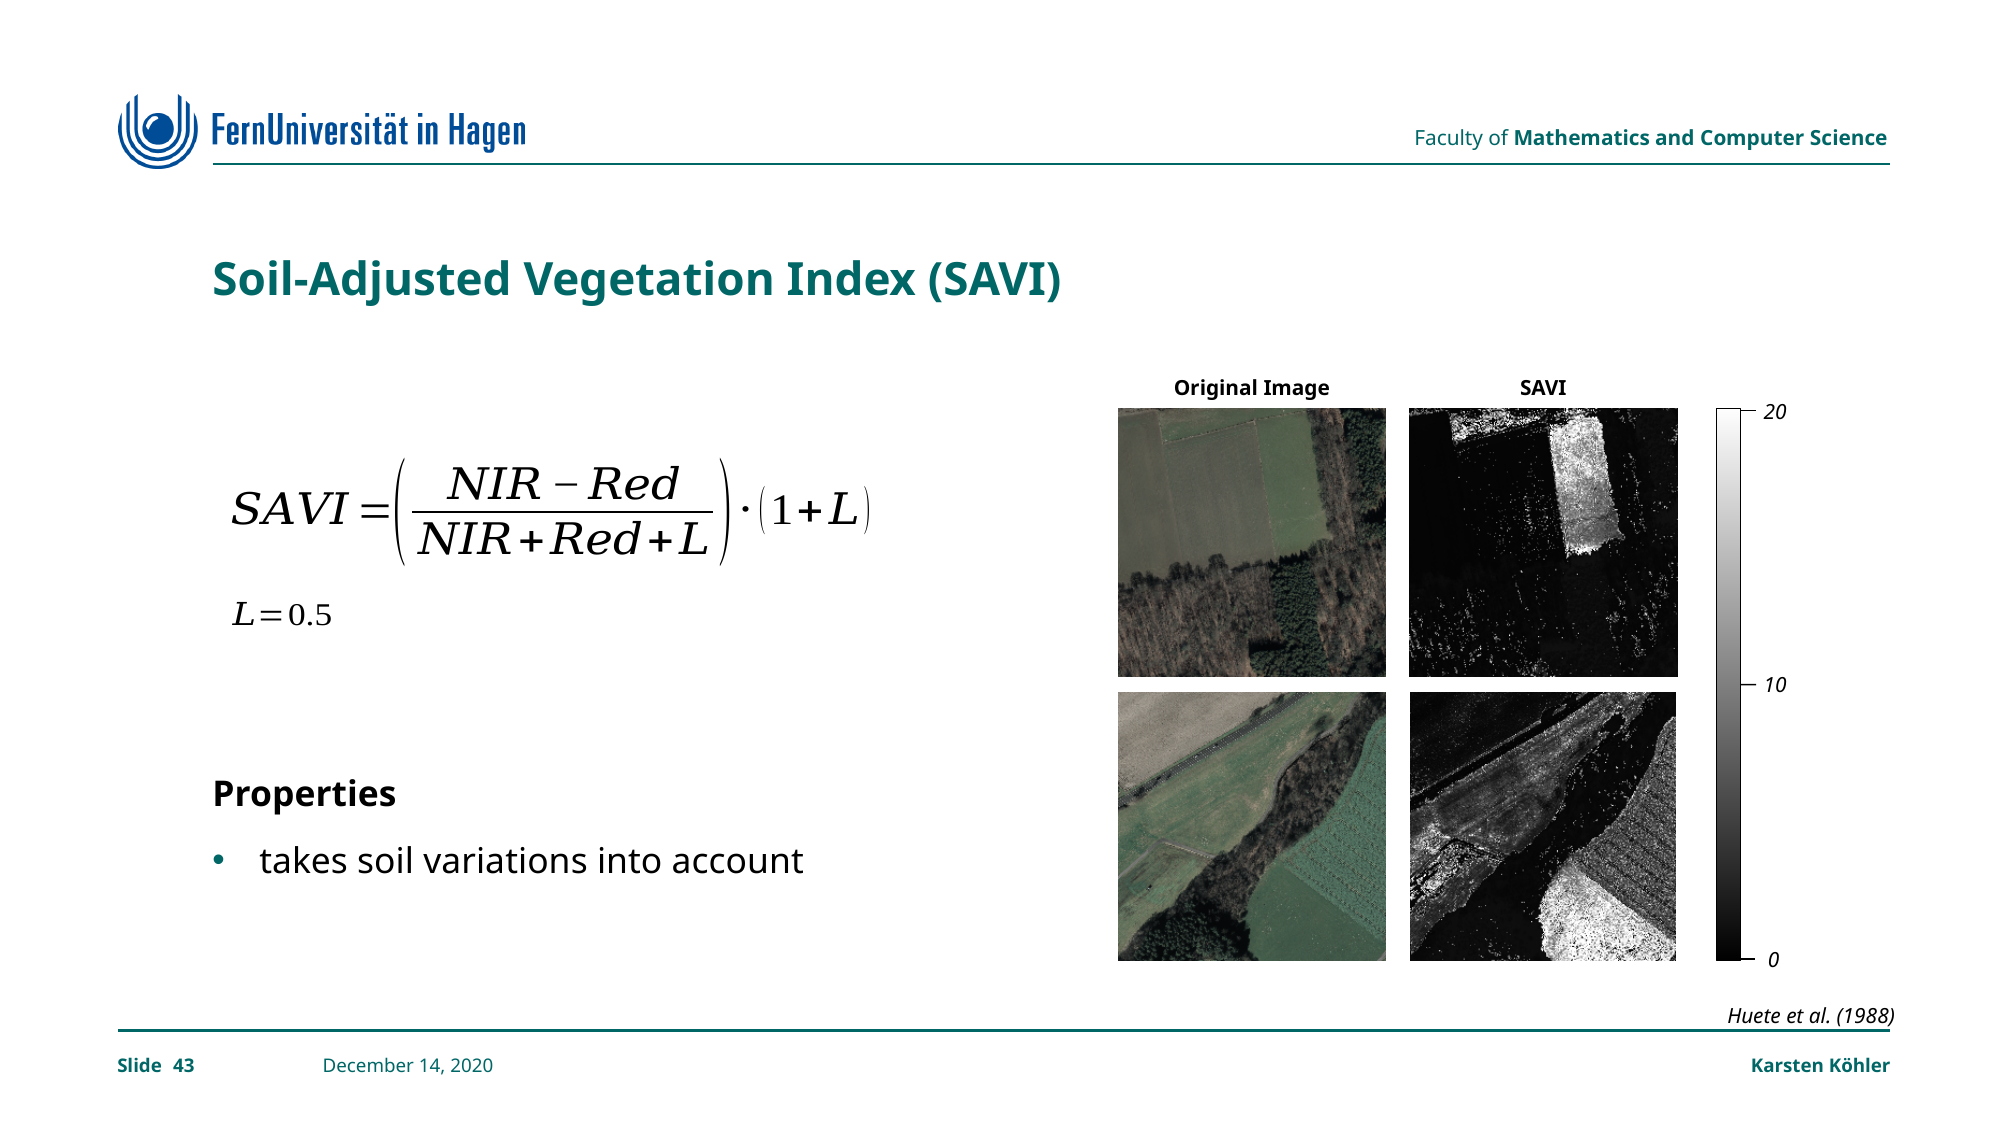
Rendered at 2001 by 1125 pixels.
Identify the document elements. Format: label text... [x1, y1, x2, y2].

text_box Original Image [1145, 374, 1359, 407]
title Soil-Adjusted Vegetation Index (SAVI) [212, 249, 1890, 315]
picture [1409, 692, 1677, 961]
text_box 10 [1747, 669, 1803, 699]
footer Karsten Köhler [595, 1054, 1891, 1094]
picture [118, 94, 525, 169]
text_box 20 [1747, 396, 1803, 426]
text_box Properties takes soil variations into account [212, 770, 860, 1012]
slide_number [322, 1054, 528, 1094]
slide_number 43 [173, 1054, 280, 1094]
text_box SAVI [1436, 374, 1650, 407]
picture [1117, 408, 1387, 678]
text_box 0 [1745, 944, 1802, 973]
picture [1117, 692, 1387, 961]
text_box Huete et al. (1988) [1460, 995, 1910, 1036]
picture [1409, 408, 1678, 678]
text_box [1715, 407, 1743, 962]
